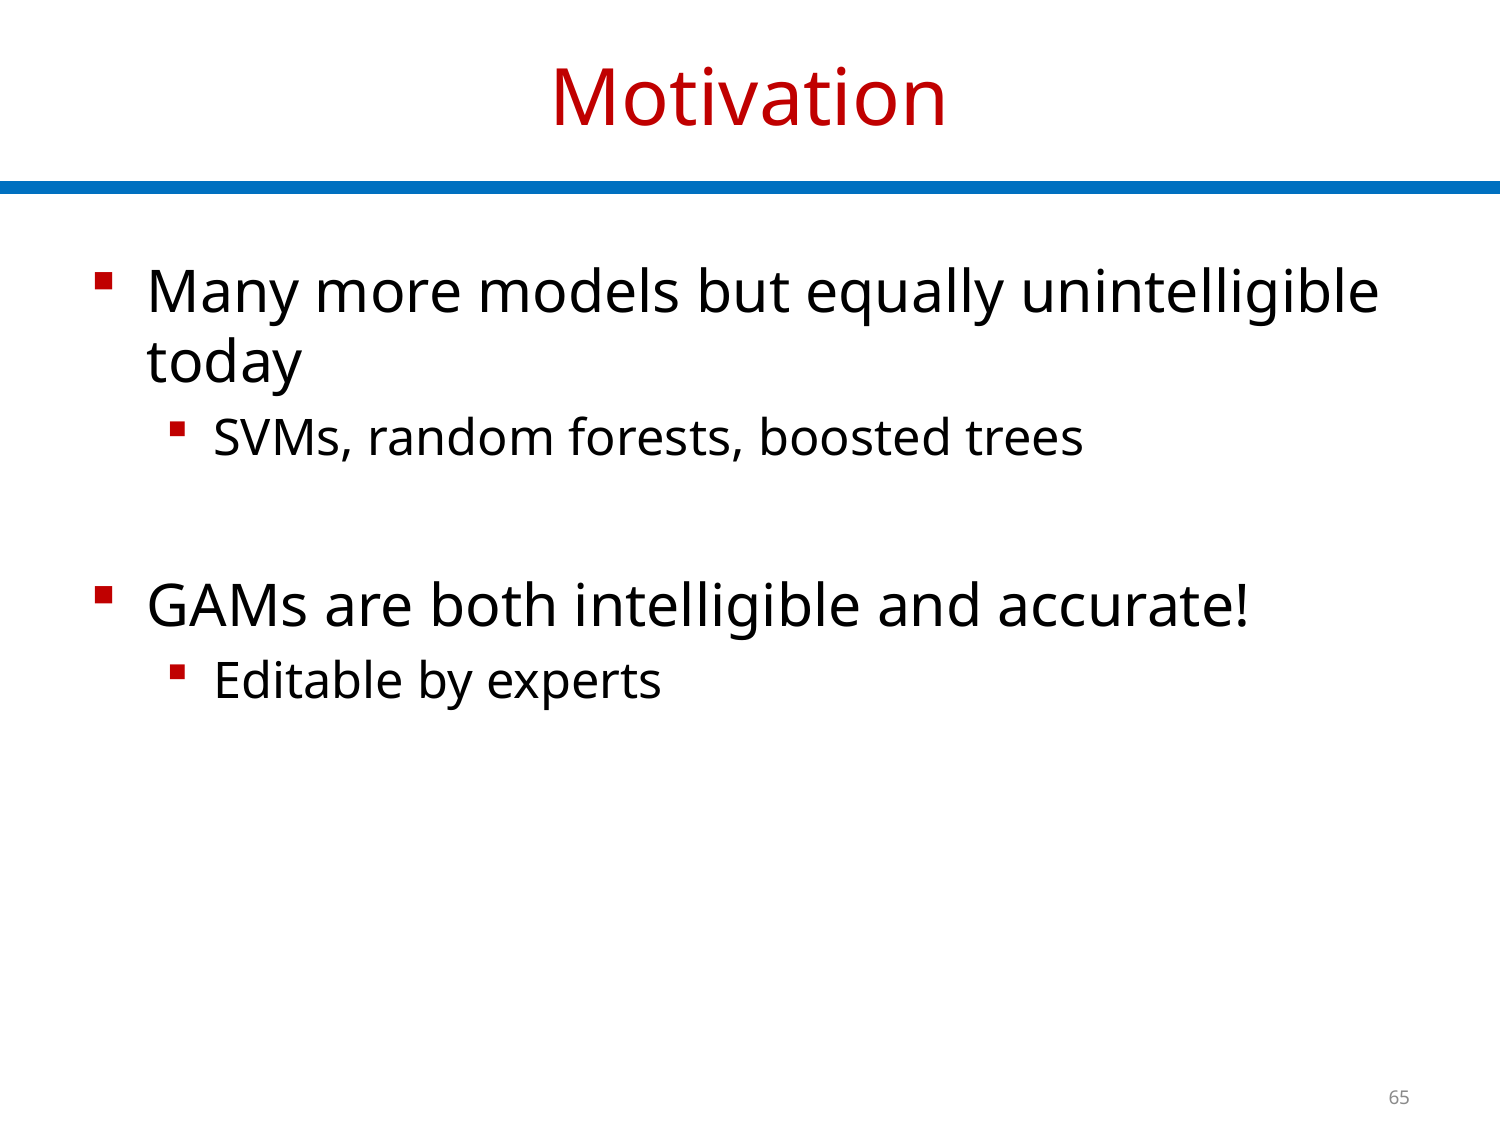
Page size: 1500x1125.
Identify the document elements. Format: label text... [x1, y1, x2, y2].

list Many more models but equally unintelligible today SVMs, random forests, boosted trees GAMs are both intelligible and accurate! Editable by experts [75, 245, 1425, 1096]
title Motivation [0, 0, 1500, 188]
slide_number 65 [1074, 1085, 1425, 1112]
